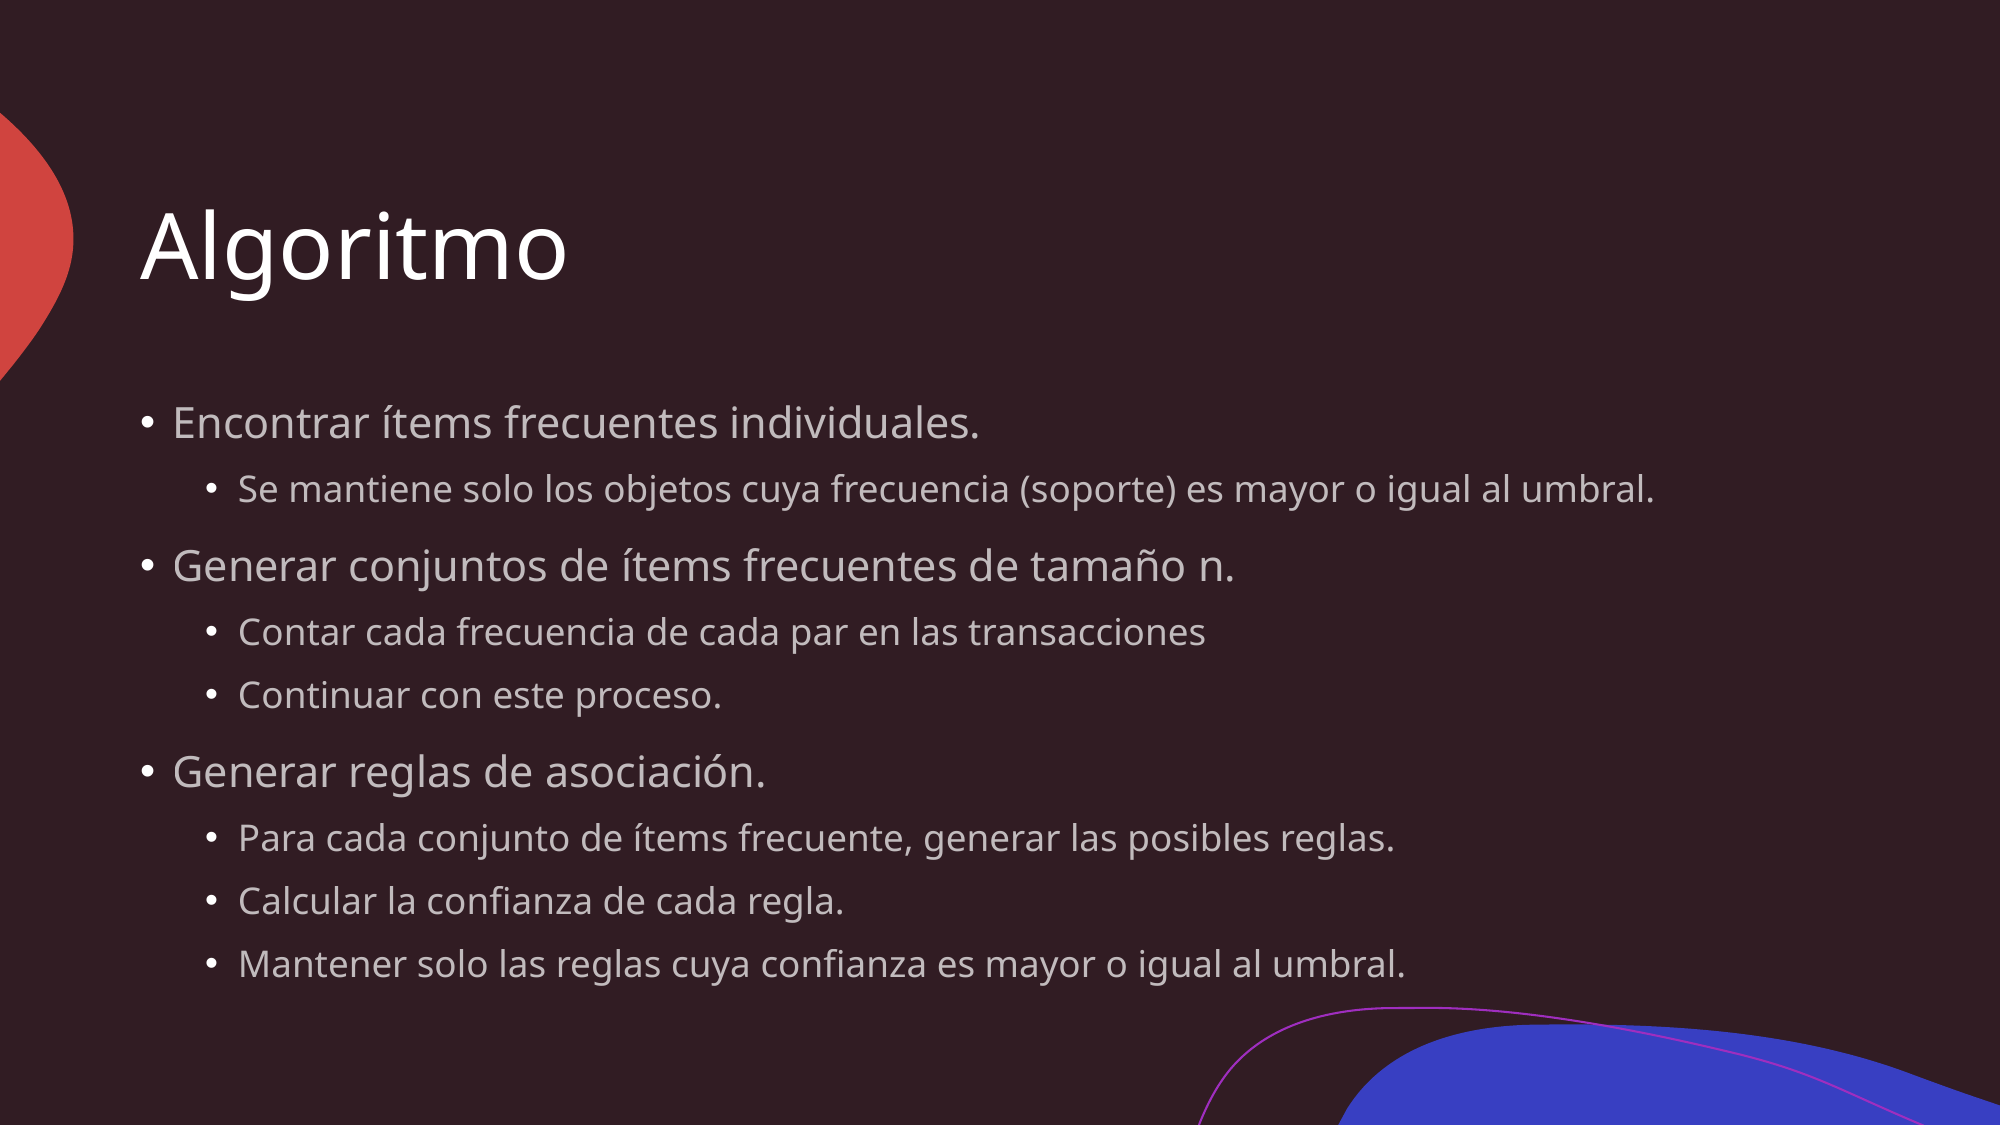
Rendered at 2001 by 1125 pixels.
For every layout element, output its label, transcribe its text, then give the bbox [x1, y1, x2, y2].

title Algoritmo [125, 125, 1875, 375]
list Encontrar ítems frecuentes individuales. Se mantiene solo los objetos cuya frecuencia (soporte) es mayor o igual al umbral. Generar conjuntos de ítems frecuentes de tamaño n. Contar cada frecuencia de cada par en las transacciones Continuar con este proceso. Generar reglas de asociación. Para cada conjunto de ítems frecuente, generar las posibles reglas. Calcular la confianza de cada regla. Mantener solo las reglas cuya confianza es mayor o igual al umbral. [125, 375, 1875, 1002]
